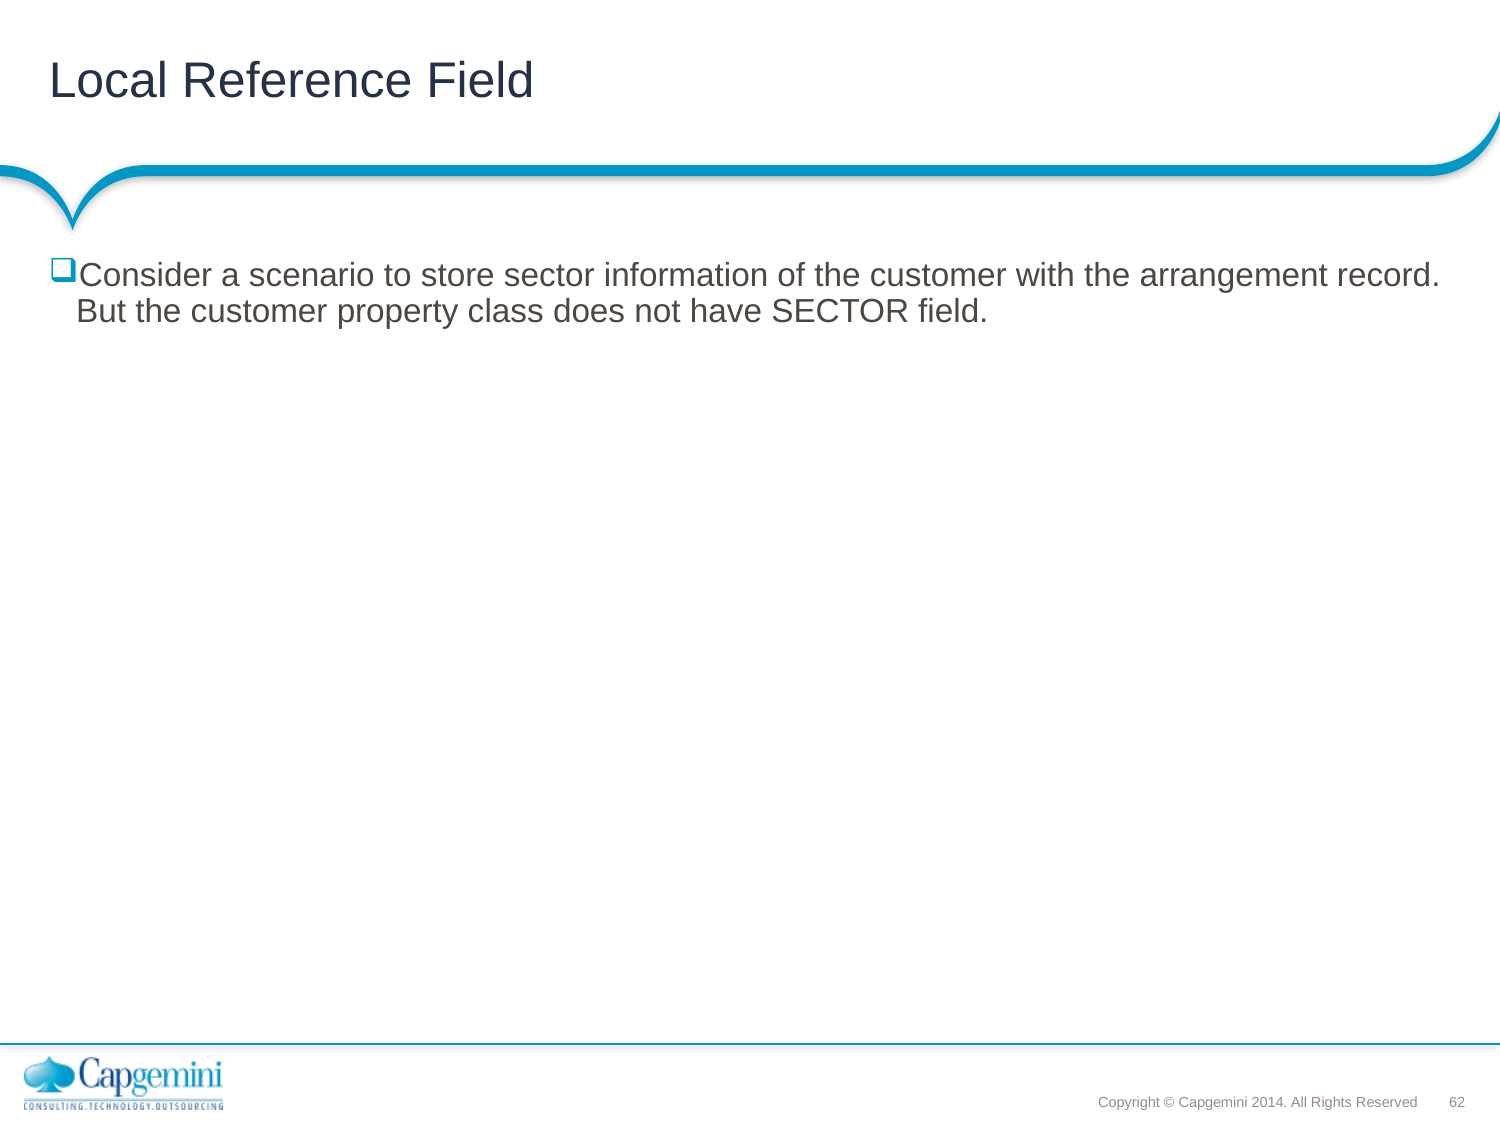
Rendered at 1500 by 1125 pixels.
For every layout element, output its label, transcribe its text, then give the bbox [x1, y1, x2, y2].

title Local Reference Field [0, 0, 1500, 165]
picture [24, 1056, 223, 1110]
list Consider a scenario to store sector information of the customer with the arrangement record. But the customer property class does not have SECTOR field. [48, 246, 1479, 1007]
